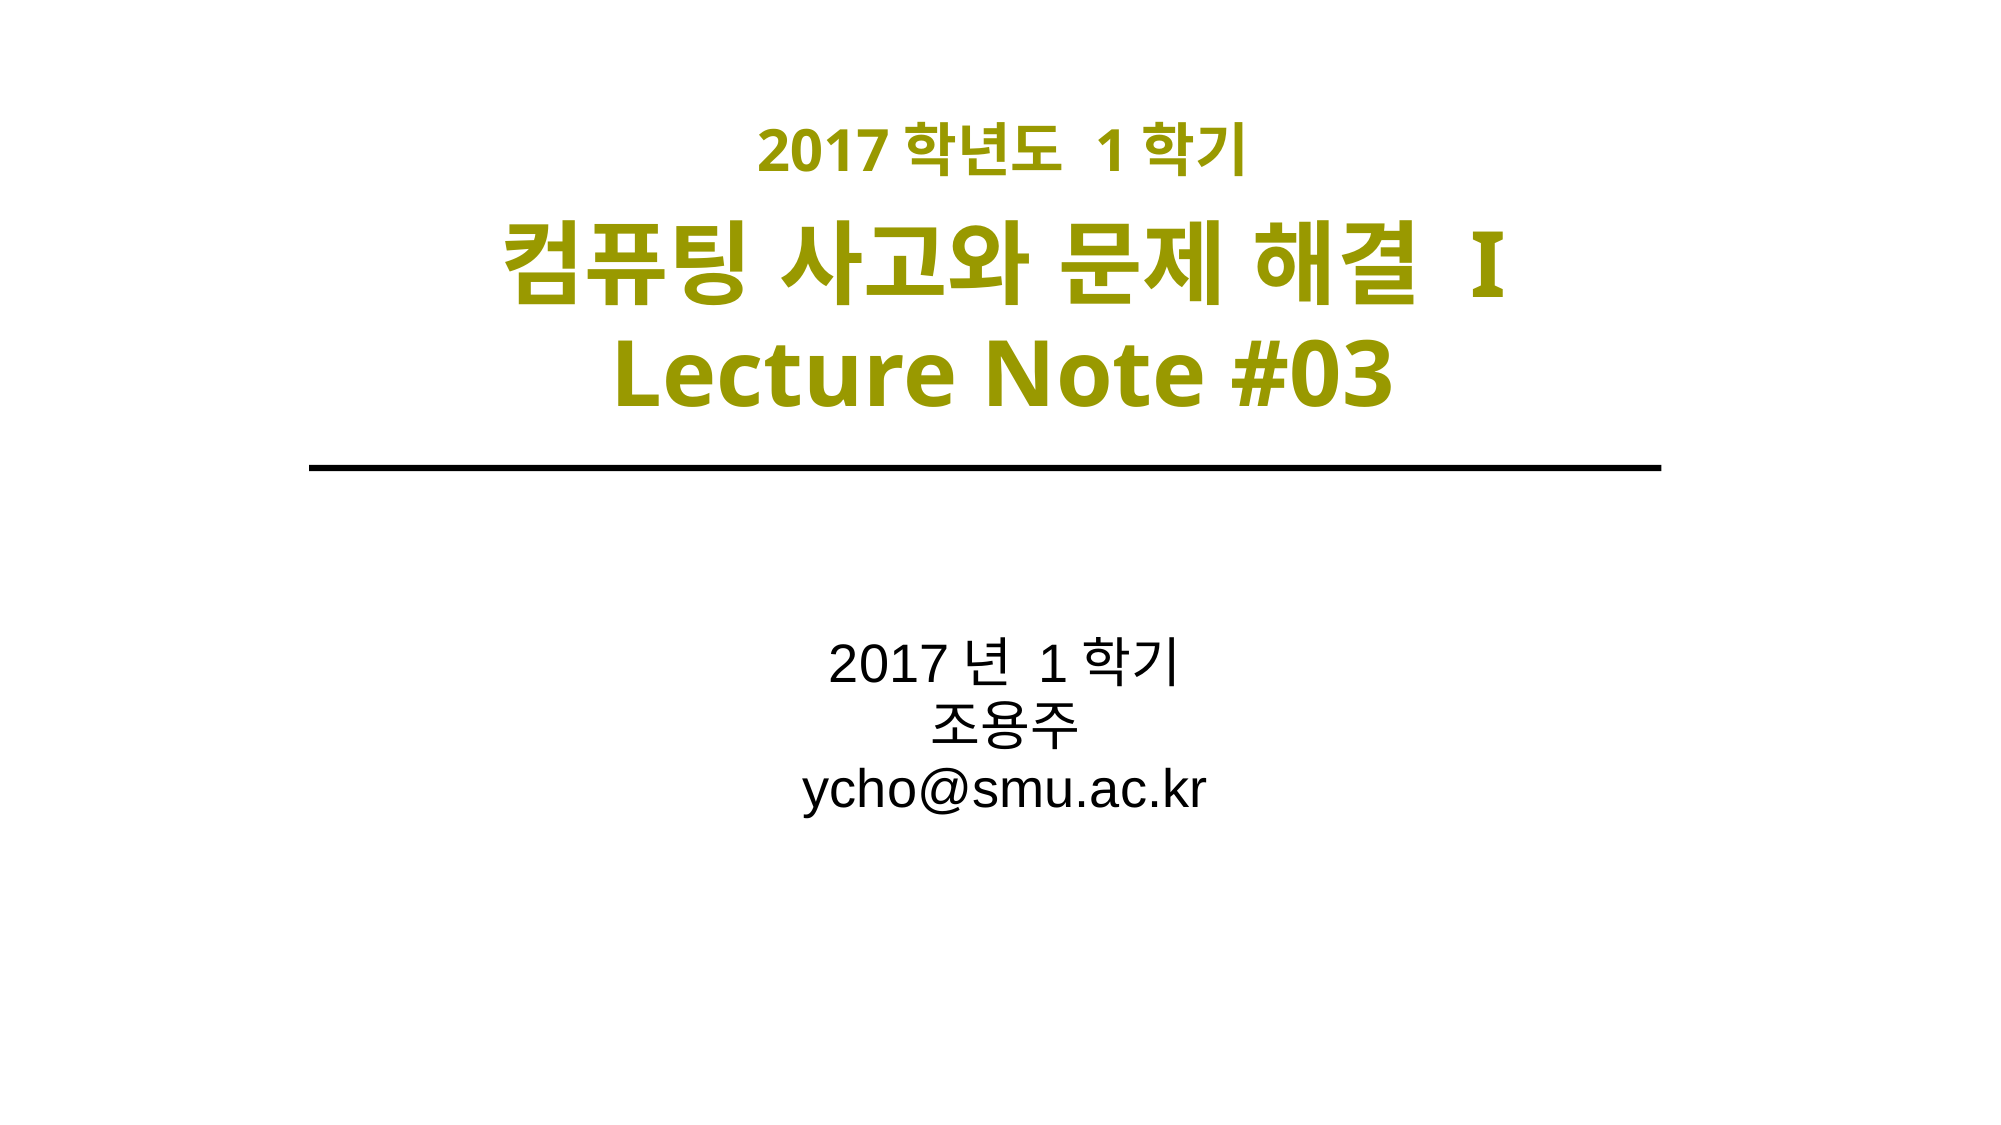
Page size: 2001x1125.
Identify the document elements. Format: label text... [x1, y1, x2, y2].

subtitle 2017년 1학기 조용주 ycho@smu.ac.kr [480, 633, 1531, 921]
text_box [302, 105, 1704, 445]
